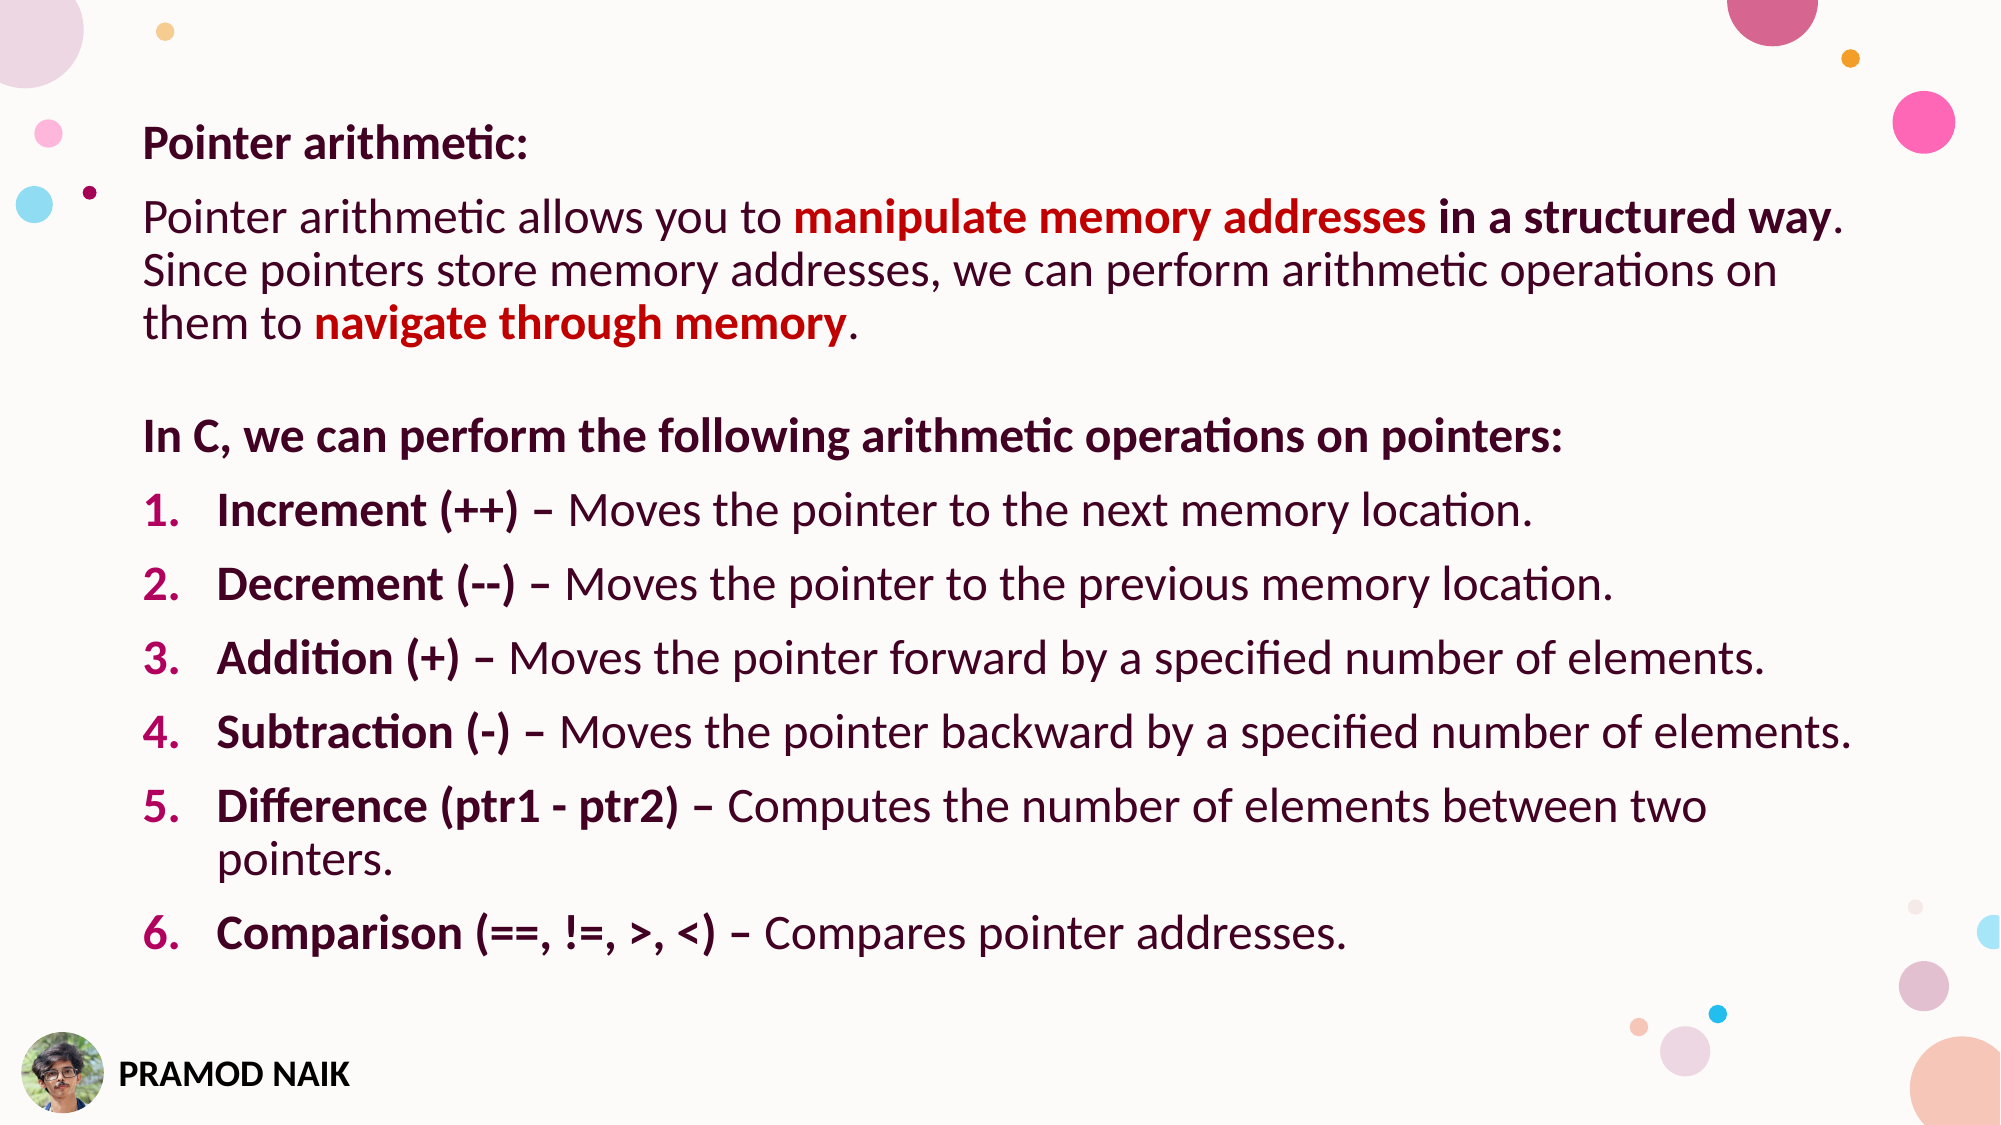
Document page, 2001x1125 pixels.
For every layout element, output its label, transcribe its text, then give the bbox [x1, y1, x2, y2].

list Pointer arithmetic: Pointer arithmetic allows you to manipulate memory addresses in a structured way. Since pointers store memory addresses, we can perform arithmetic operations on them to navigate through memory. In C, we can perform the following arithmetic operations on pointers: Increment (++) – Moves the pointer to the next memory location. Decrement (--) – Moves the pointer to the previous memory location. Addition (+) – Moves the pointer forward by a specified number of elements. Subtraction (-) – Moves the pointer backward by a specified number of elements. Difference (ptr1 - ptr2) – Computes the number of elements between two pointers. Comparison (==, !=, >, <) – Compares pointer addresses. [127, 108, 1877, 1014]
picture [21, 1031, 104, 1114]
